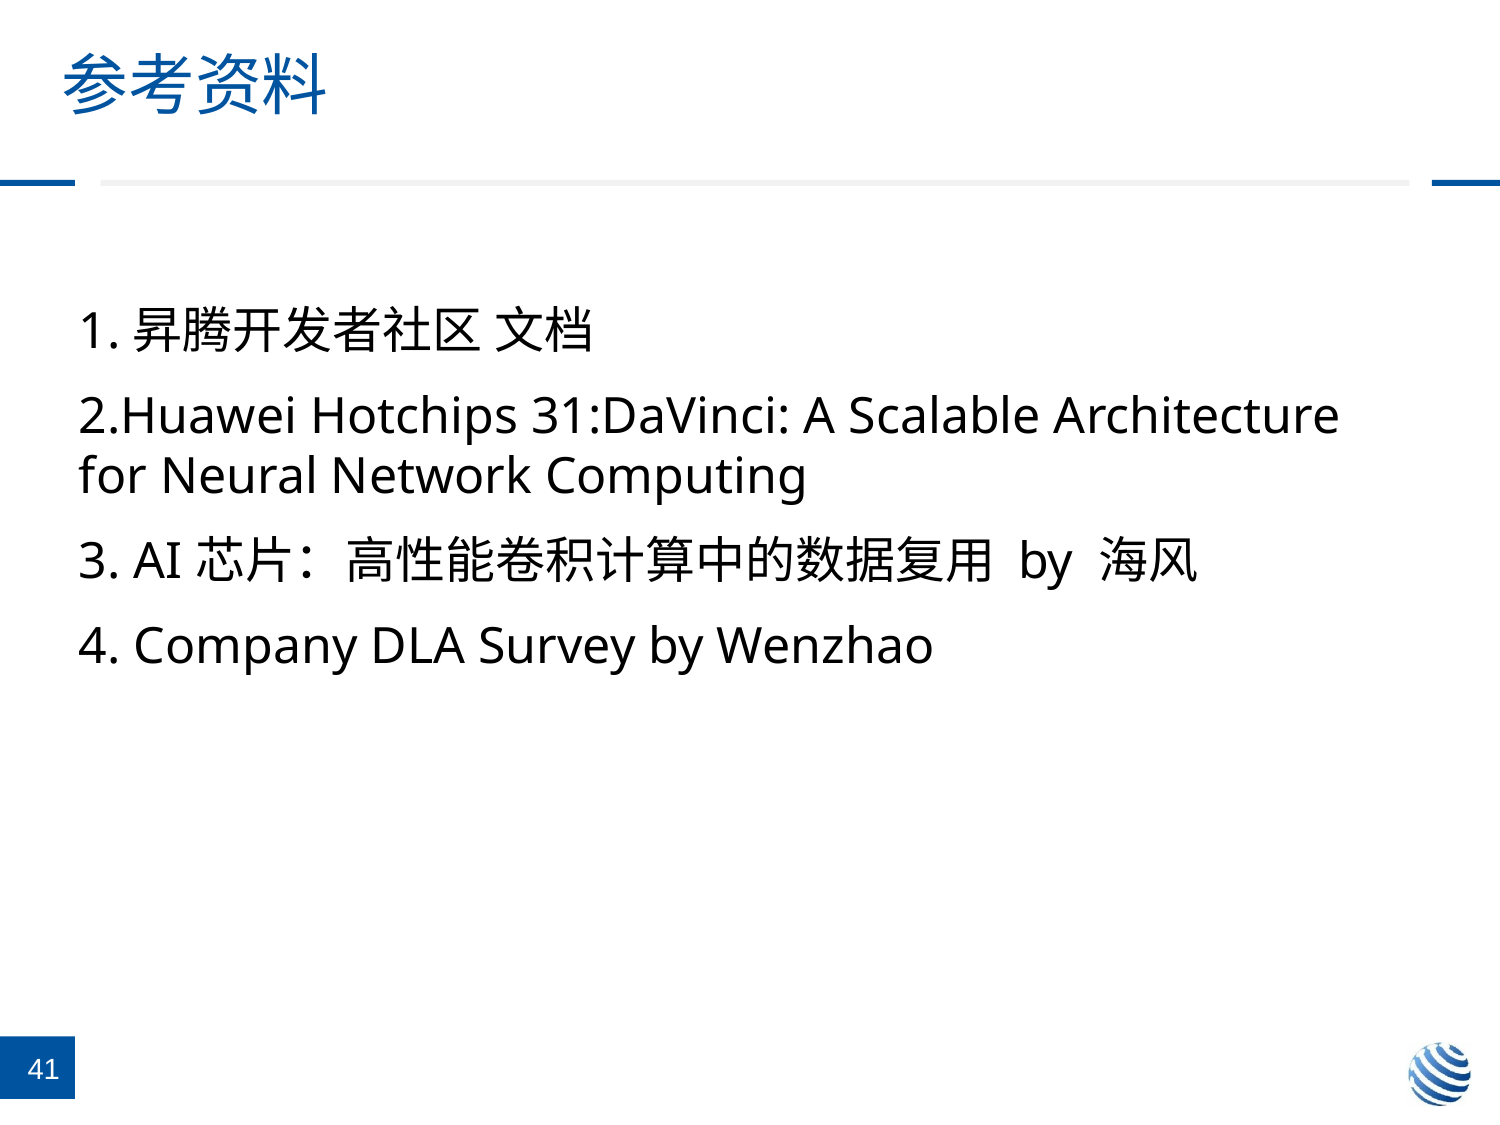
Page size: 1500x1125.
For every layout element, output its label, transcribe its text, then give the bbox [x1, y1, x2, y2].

text_box 1.昇腾开发者社区 文档 2.Huawei Hotchips 31:DaVinci: A Scalable Architecture for Neural Network Computing 3. AI芯片：高性能卷积计算中的数据复用 by 海风 4. Company DLA Survey by Wenzhao [64, 290, 1436, 681]
slide_number 41 [0, 1036, 76, 1100]
text_box 参考资料 [46, 35, 539, 130]
picture [1031, 925, 1480, 1108]
